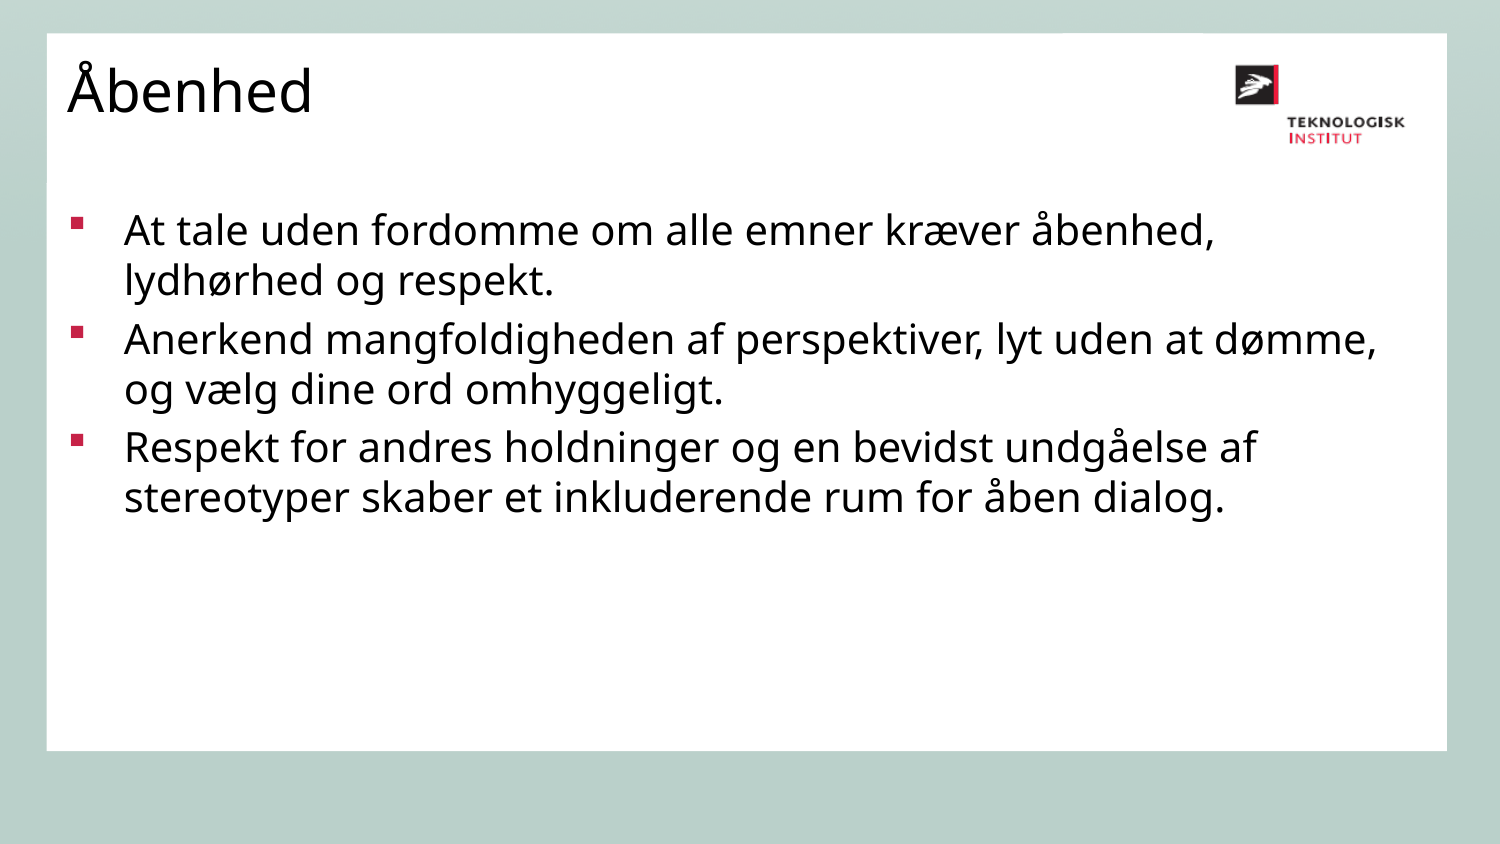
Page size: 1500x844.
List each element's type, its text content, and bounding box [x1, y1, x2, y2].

list At tale uden fordomme om alle emner kræver åbenhed, lydhørhed og respekt. Anerkend mangfoldigheden af perspektiver, lyt uden at dømme, og vælg dine ord omhyggeligt. Respekt for andres holdninger og en bevidst undgåelse af stereotyper skaber et inkluderende rum for åben dialog. [46, 183, 1447, 752]
list Åbenhed [46, 33, 1204, 185]
picture [0, 0, 1500, 844]
